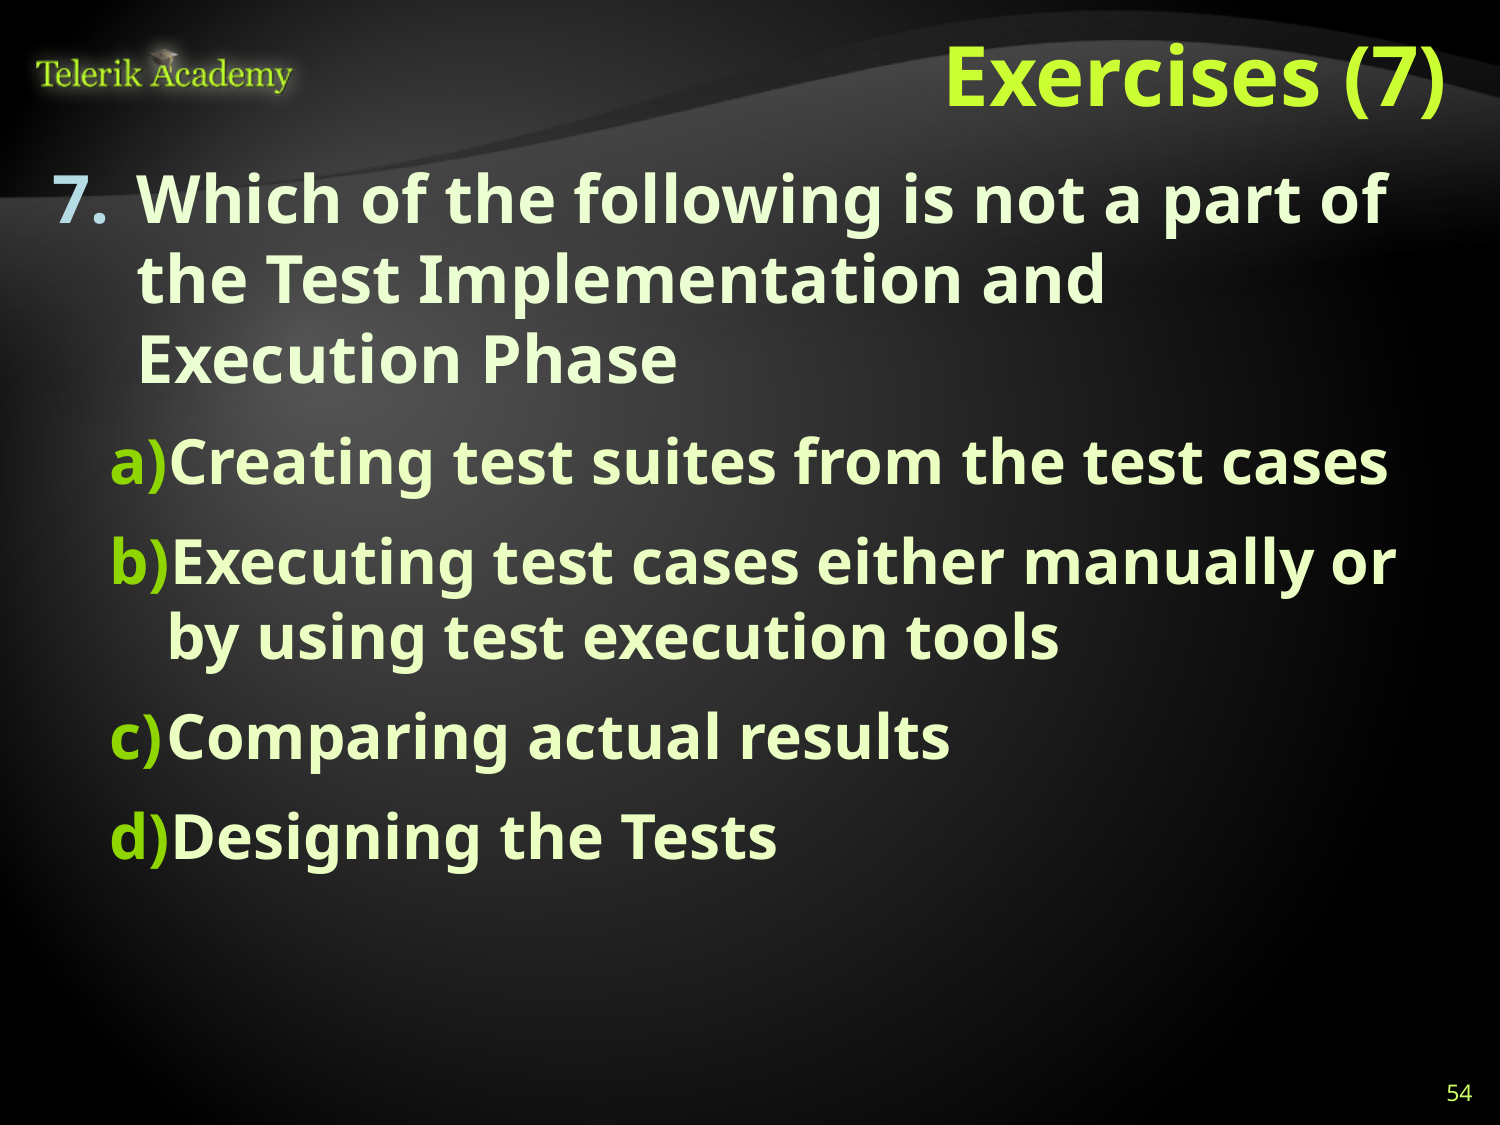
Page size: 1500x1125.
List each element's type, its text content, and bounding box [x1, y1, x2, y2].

picture [0, 0, 1500, 1125]
slide_number 54 [1412, 1074, 1488, 1113]
title Exercises (7) [300, 12, 1463, 149]
list Which of the following is not a part of the Test Implementation and Execution Phase Creating test suites from the test cases Executing test cases either manually or by using test execution tools Comparing actual results Designing the Tests [37, 149, 1463, 1100]
